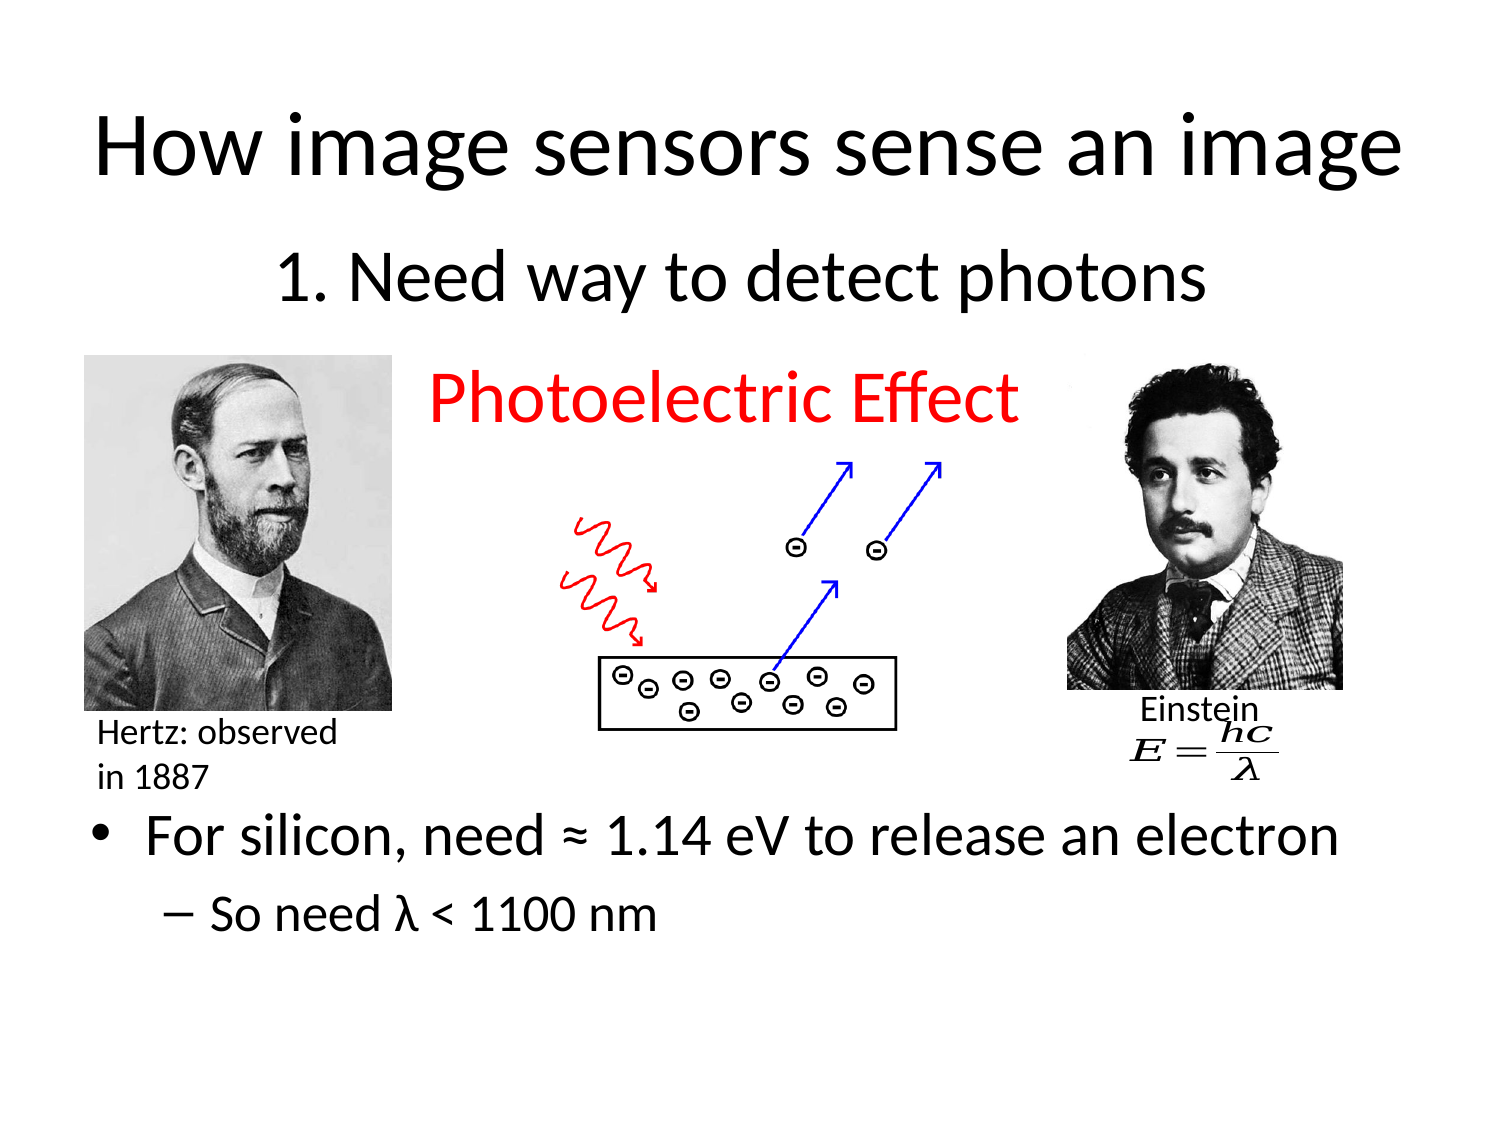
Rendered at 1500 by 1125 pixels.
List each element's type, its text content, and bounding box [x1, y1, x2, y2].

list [84, 355, 392, 711]
title How image sensors sense an image [75, 45, 1425, 233]
text_box Hertz: observed in 1887 [82, 716, 383, 787]
picture [1067, 329, 1344, 690]
text_box Einstein [1124, 676, 1425, 737]
text_box Photoelectric Effect [387, 340, 1062, 446]
text_box For silicon, need ≈ 1.14 eV to release an electron So need λ < 1100 nm [74, 787, 1425, 1005]
text_box 1. Need way to detect photons [232, 218, 1250, 324]
picture [555, 457, 945, 738]
